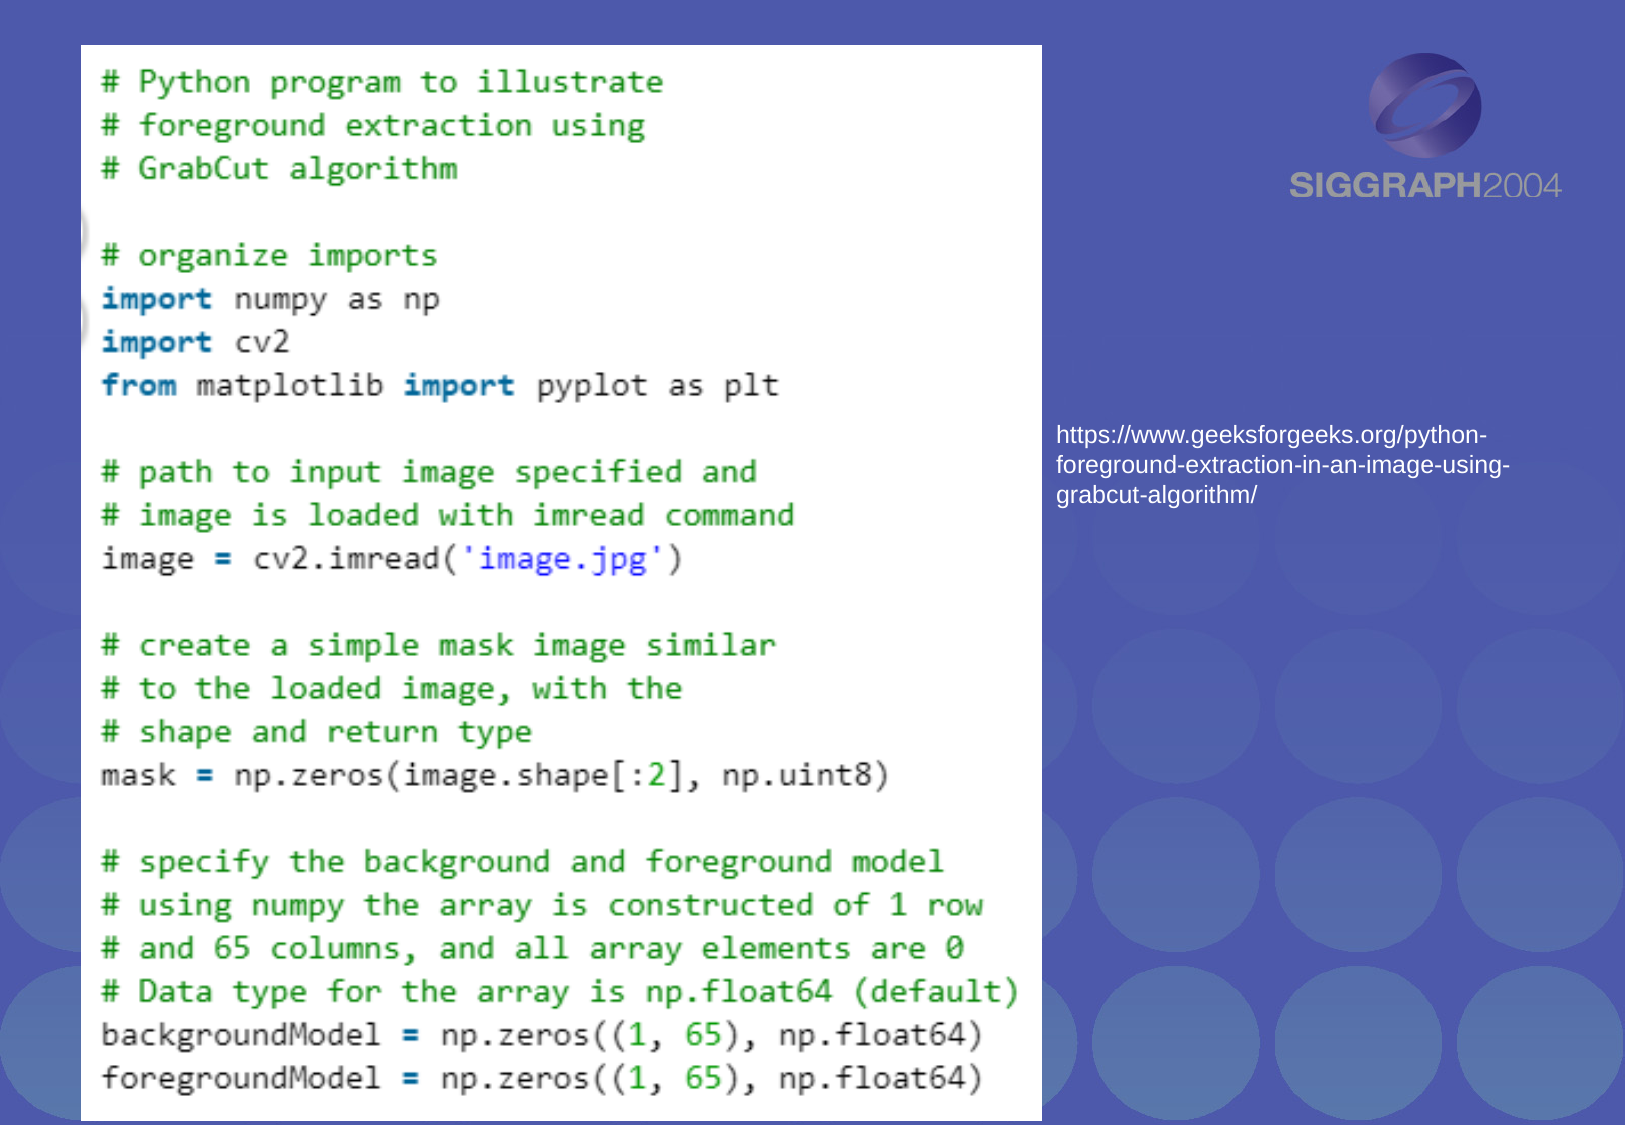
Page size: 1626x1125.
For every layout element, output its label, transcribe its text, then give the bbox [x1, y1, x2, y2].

text_box https://www.geeksforgeeks.org/python-foreground-extraction-in-an-image-using-grabcut-algorithm/ [1046, 410, 1579, 516]
picture [0, 0, 1625, 1125]
